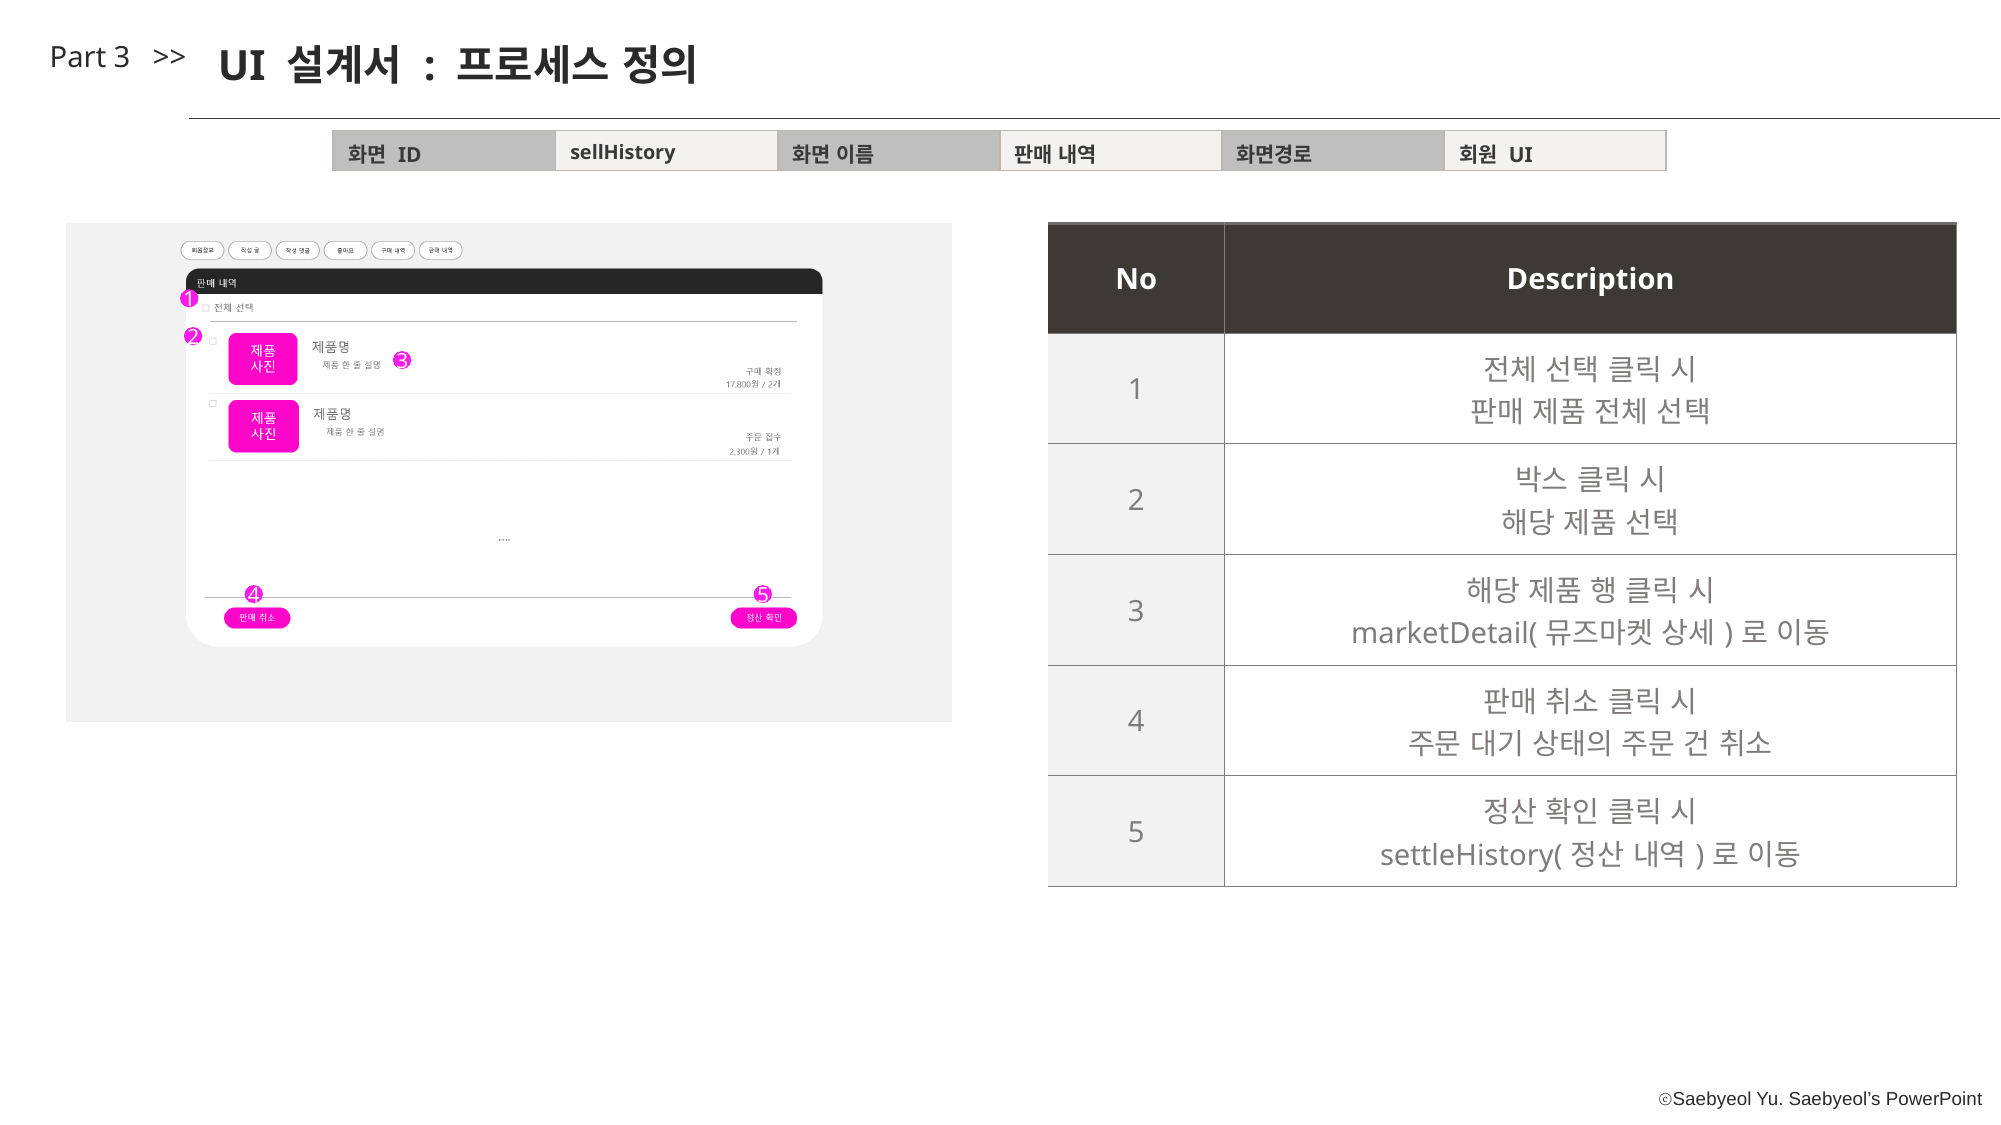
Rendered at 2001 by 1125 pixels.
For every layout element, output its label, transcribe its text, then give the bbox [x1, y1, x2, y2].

text_box UI 설계서 : 프로세스 정의 [203, 31, 714, 97]
table_header 판매 내역 [1001, 131, 1221, 170]
table_cell 정산 확인 클릭 시 settleHistory(정산 내역)로 이동 [1225, 776, 1956, 886]
table_cell 전체 선택 클릭 시 판매 제품 전체 선택 [1225, 334, 1956, 443]
table_header No [1048, 225, 1224, 333]
table_header 화면 이름 [779, 131, 999, 170]
table_header 화면 ID [334, 131, 555, 170]
table_cell 5 [1048, 776, 1224, 886]
table_header 화면경로 [1223, 131, 1443, 170]
table_header sellHistory [556, 131, 777, 170]
table_header 회원 UI [1445, 131, 1665, 170]
table_header Description [1225, 225, 1956, 333]
picture [65, 223, 952, 722]
table_cell 박스 클릭 시 해당 제품 선택 [1225, 444, 1956, 554]
table_cell 판매 취소 클릭 시 주문 대기 상태의 주문 건 취소 [1225, 666, 1956, 775]
table_cell 3 [1048, 555, 1224, 665]
table_cell 4 [1048, 666, 1224, 775]
table_cell 2 [1048, 444, 1224, 554]
text_box Part 3 >> [34, 30, 202, 81]
table_cell 1 [1048, 334, 1224, 443]
table_cell 해당 제품 행 클릭 시 marketDetail(뮤즈마켓 상세)로 이동 [1225, 555, 1956, 665]
